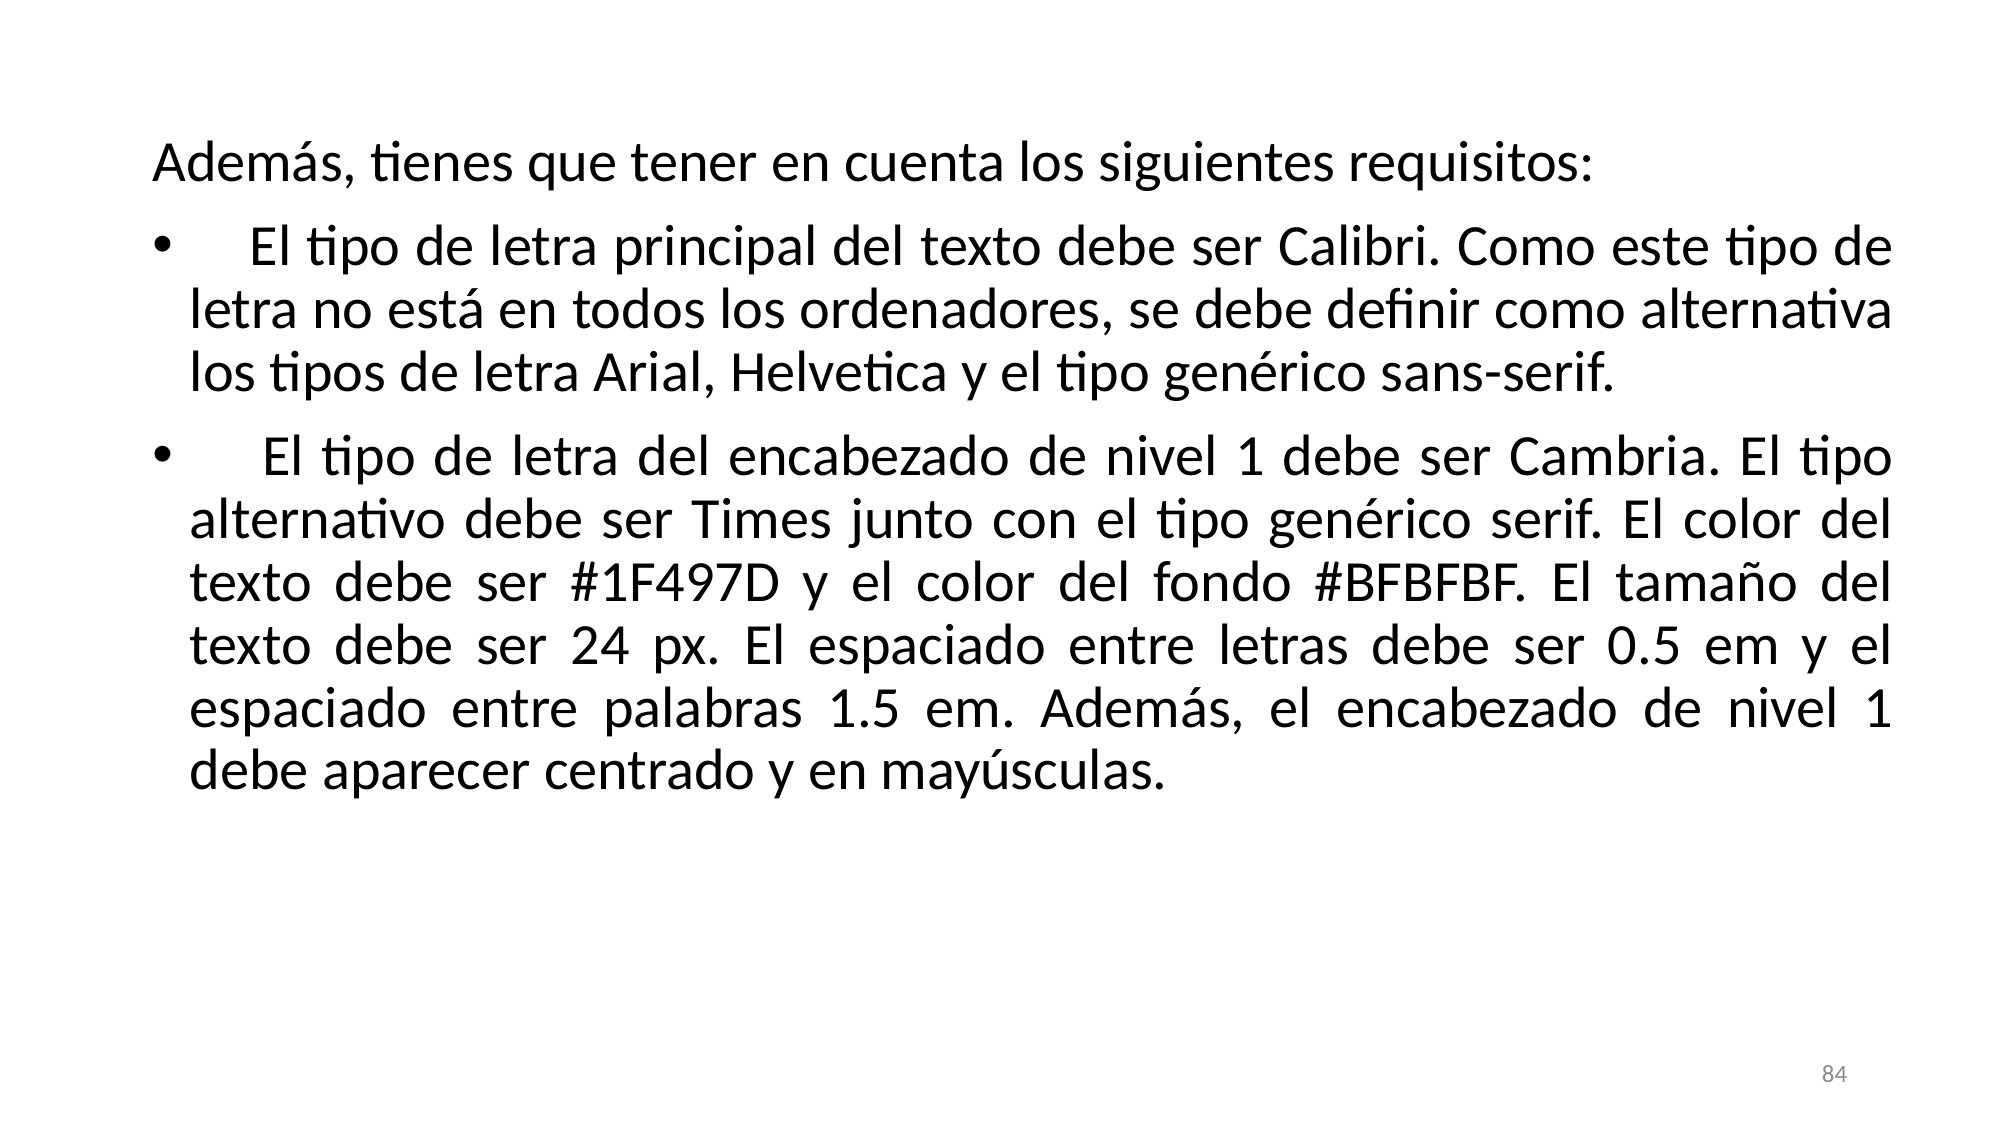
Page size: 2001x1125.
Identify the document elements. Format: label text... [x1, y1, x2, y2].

list Además, tienes que tener en cuenta los siguientes requisitos: El tipo de letra principal del texto debe ser Calibri. Como este tipo de letra no está en todos los ordenadores, se debe definir como alternativa los tipos de letra Arial, Helvetica y el tipo genérico sans-serif. El tipo de letra del encabezado de nivel 1 debe ser Cambria. El tipo alternativo debe ser Times junto con el tipo genérico serif. El color del texto debe ser #1F497D y el color del fondo #BFBFBF. El tamaño del texto debe ser 24 px. El espaciado entre letras debe ser 0.5 em y el espaciado entre palabras 1.5 em. Además, el encabezado de nivel 1 debe aparecer centrado y en mayúsculas. [137, 124, 1910, 1014]
slide_number 84 [1412, 1042, 1863, 1103]
